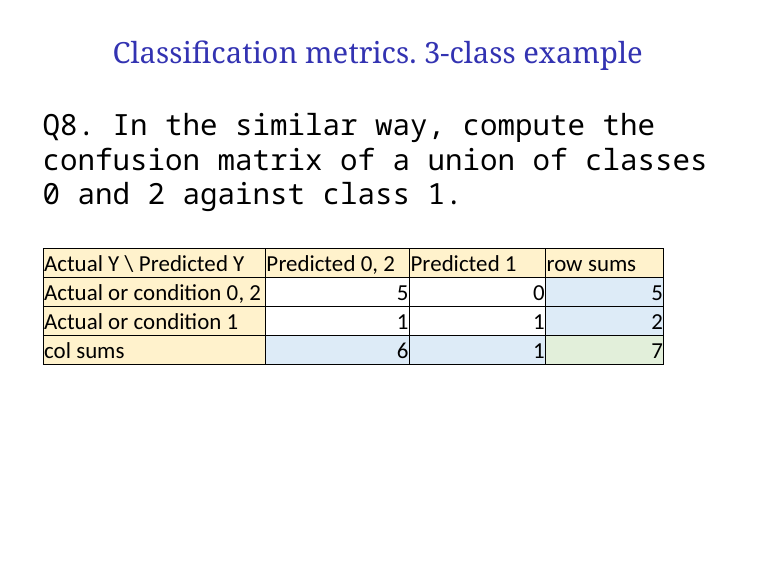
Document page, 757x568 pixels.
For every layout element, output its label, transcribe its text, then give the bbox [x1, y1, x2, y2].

table_cell col sums [44, 336, 265, 364]
table_header Predicted 0, 2 [266, 249, 409, 277]
table_cell 5 [546, 278, 663, 306]
table_cell 5 [266, 278, 409, 306]
table_cell Actual or condition 0, 2 [44, 278, 265, 306]
text_box Q8. In the similar way, compute the confusion matrix of a union of classes 0 and 2 against class 1. [27, 98, 734, 219]
table_header Predicted 1 [410, 249, 545, 277]
table_header row sums [546, 249, 663, 277]
table_cell 1 [410, 336, 545, 364]
table_header Actual Y \ Predicted Y [44, 249, 265, 277]
table_cell 1 [266, 307, 409, 335]
table_cell 2 [546, 307, 663, 335]
table_cell 7 [546, 336, 663, 364]
table_cell 1 [410, 307, 545, 335]
title Classification metrics. 3-class example [0, 34, 757, 70]
table_cell 6 [266, 336, 409, 364]
table_cell Actual or condition 1 [44, 307, 265, 335]
table_cell 0 [410, 278, 545, 306]
